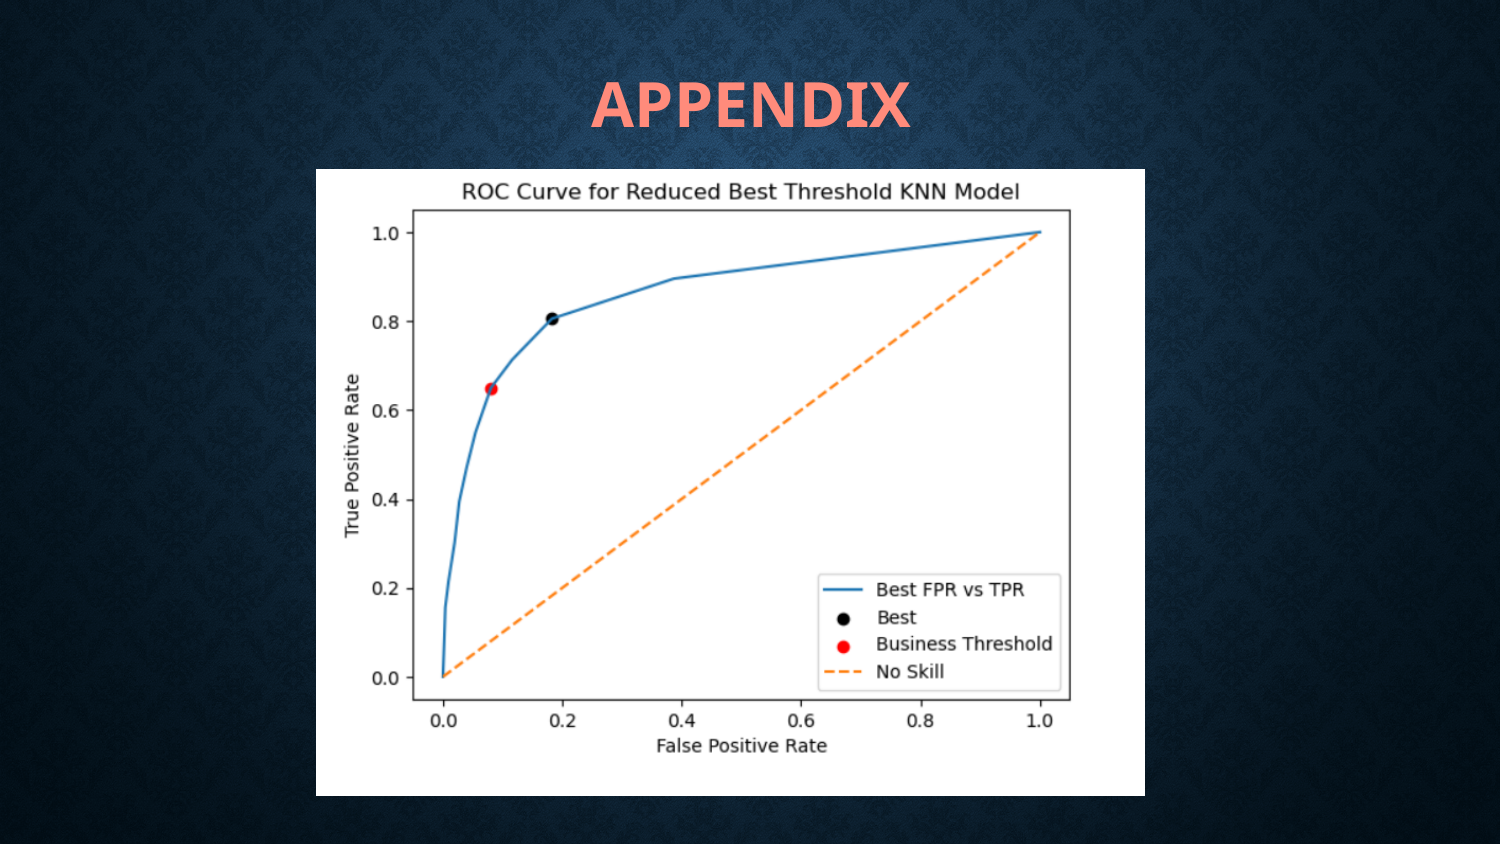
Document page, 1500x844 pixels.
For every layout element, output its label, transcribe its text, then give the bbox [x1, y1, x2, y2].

picture [316, 168, 1145, 797]
title Appendix [116, 58, 1387, 153]
